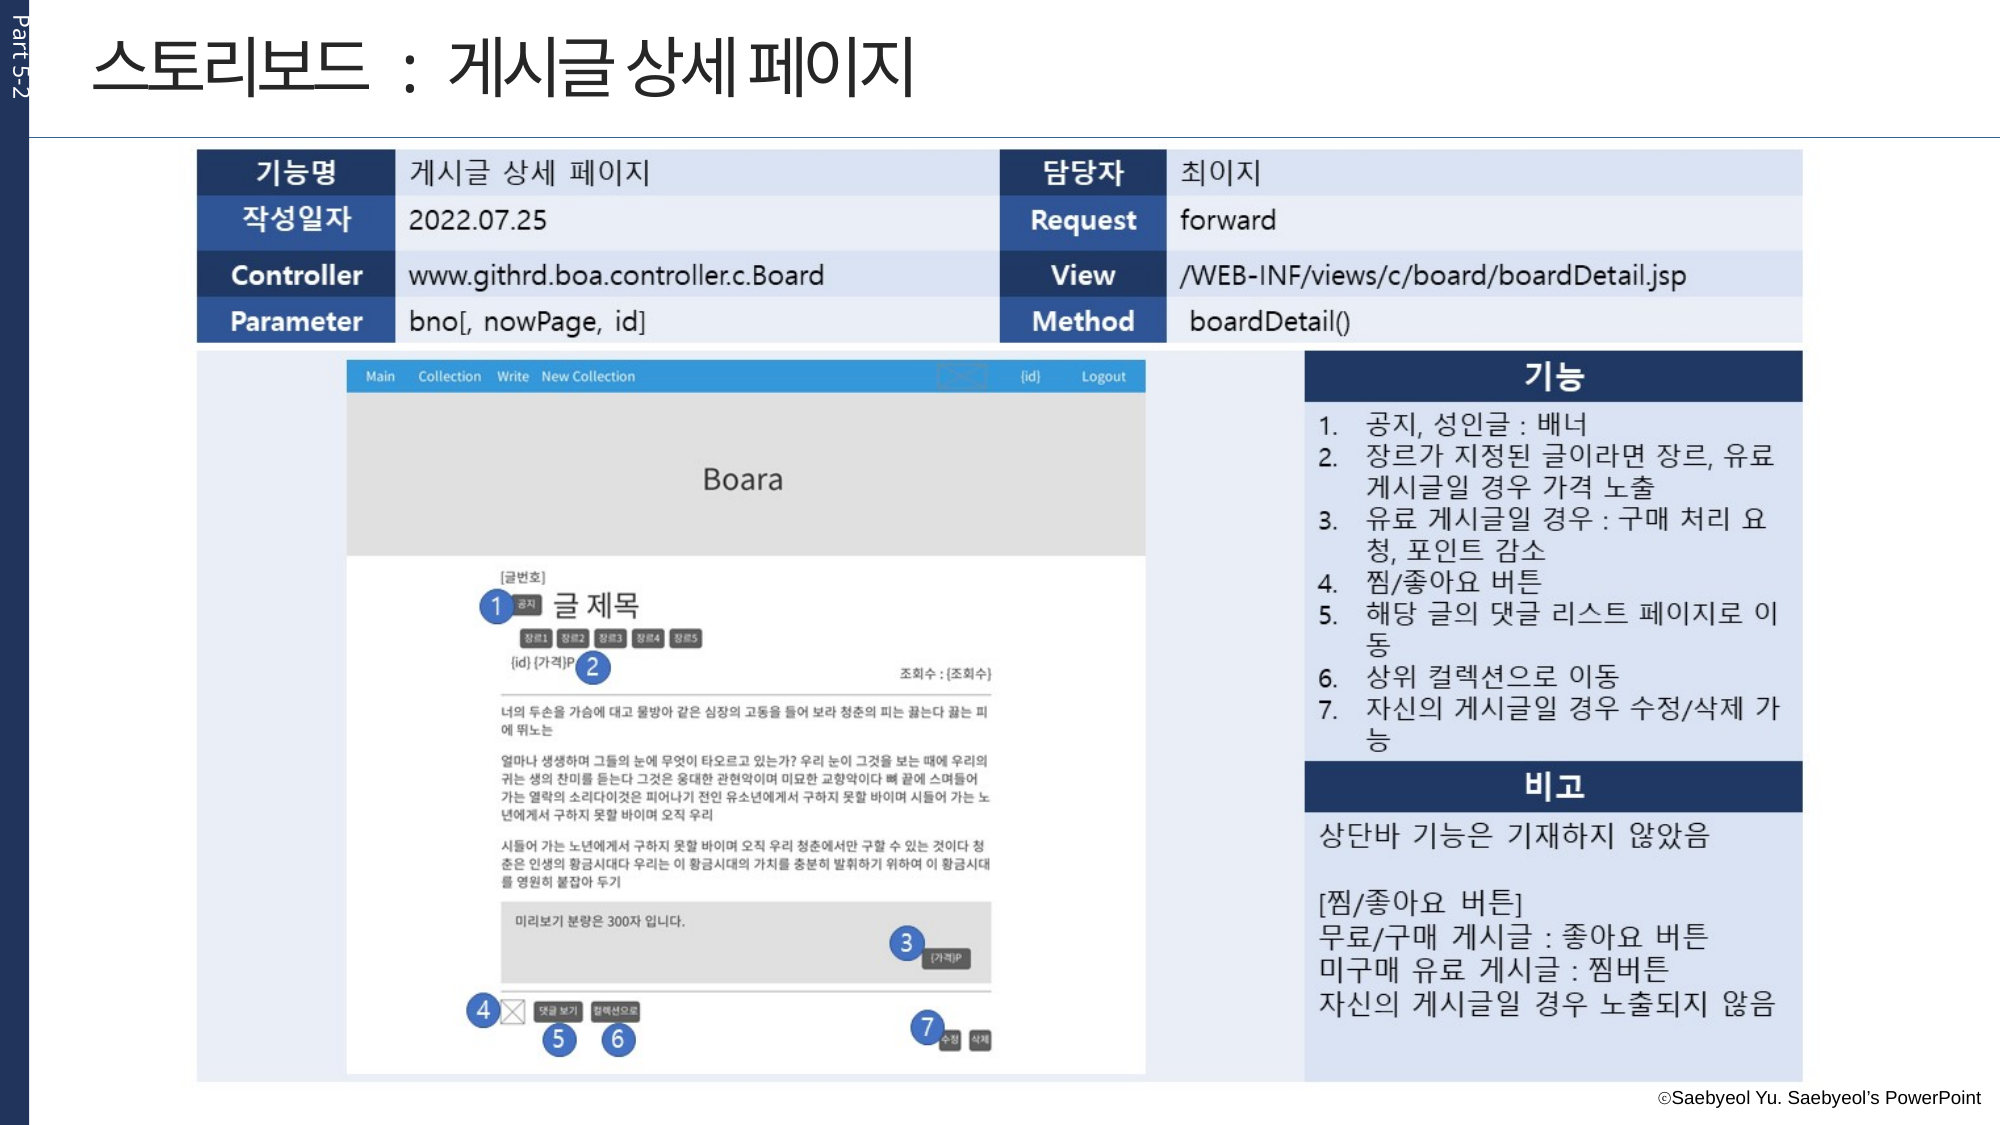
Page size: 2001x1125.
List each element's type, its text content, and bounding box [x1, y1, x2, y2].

text_box [0, 304, 30, 1125]
text_box 스토리보드 : 게시글 상세 페이지 [75, 18, 935, 113]
text_box Part 5-2 [0, 0, 44, 304]
picture [159, 143, 1841, 1090]
